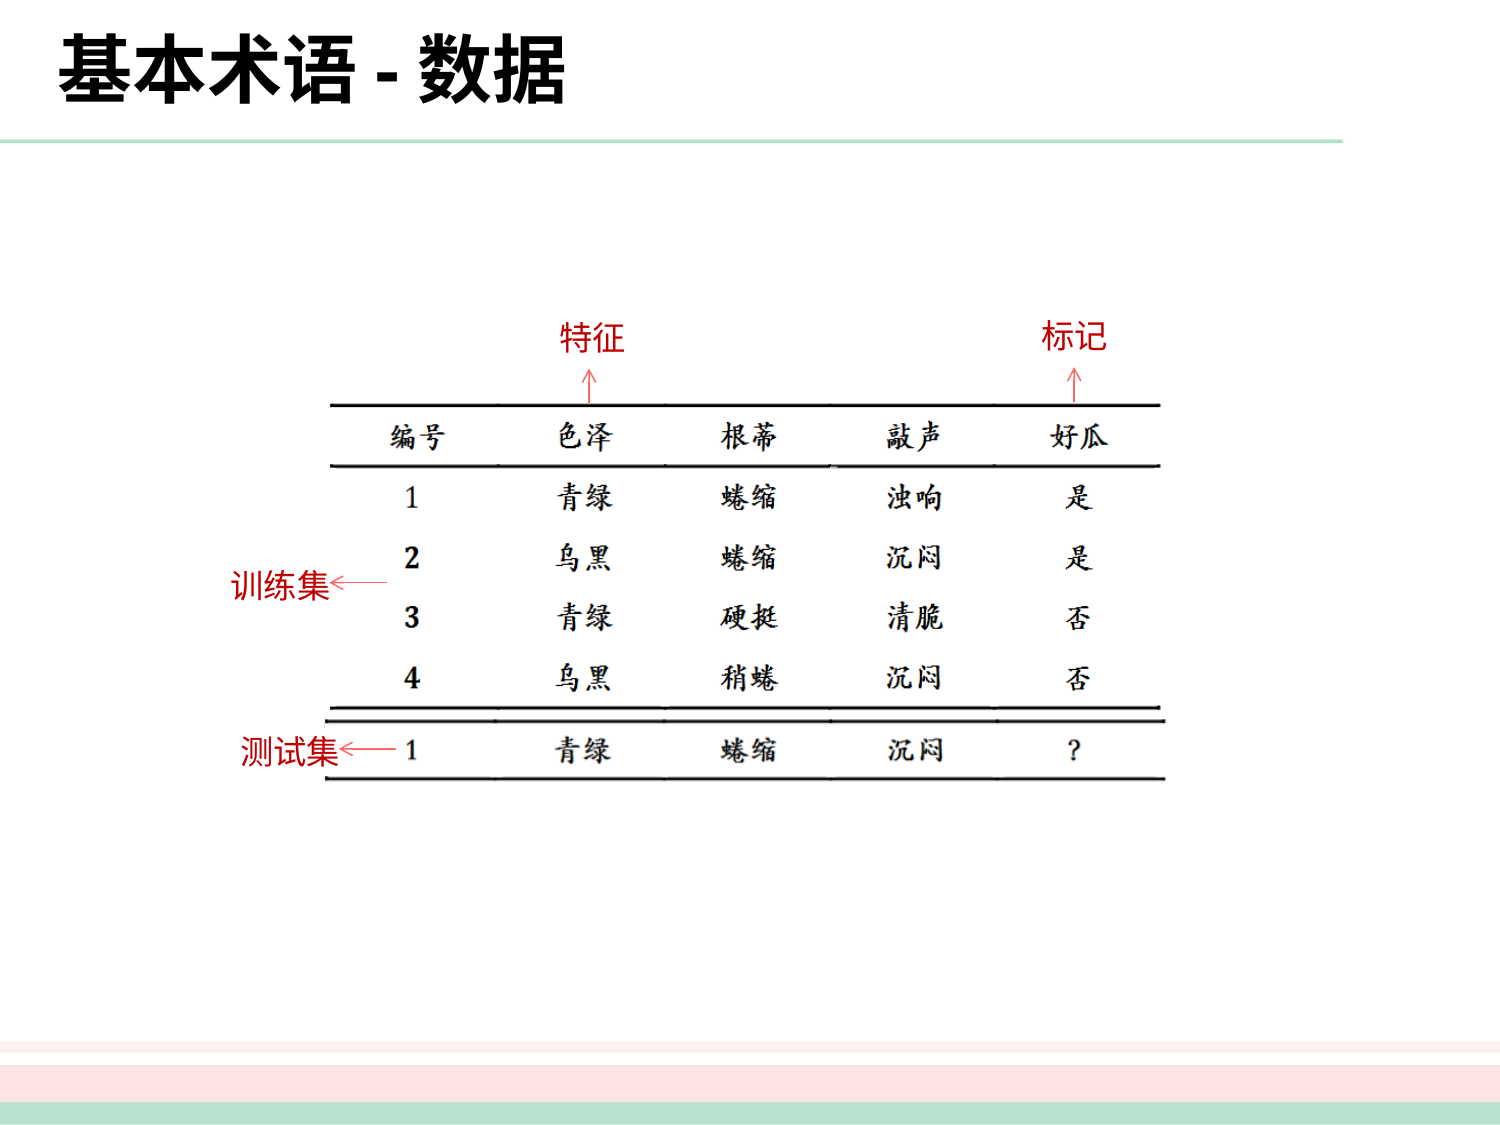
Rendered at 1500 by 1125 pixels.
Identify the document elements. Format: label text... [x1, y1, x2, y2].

picture [0, 0, 1500, 1125]
text_box 测试集 [225, 723, 324, 779]
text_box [324, 398, 1174, 790]
title 基本术语-数据 [42, 9, 1337, 138]
text_box 特征 [544, 309, 657, 364]
text_box 标记 [1026, 307, 1140, 363]
text_box 训练集 [215, 557, 324, 613]
